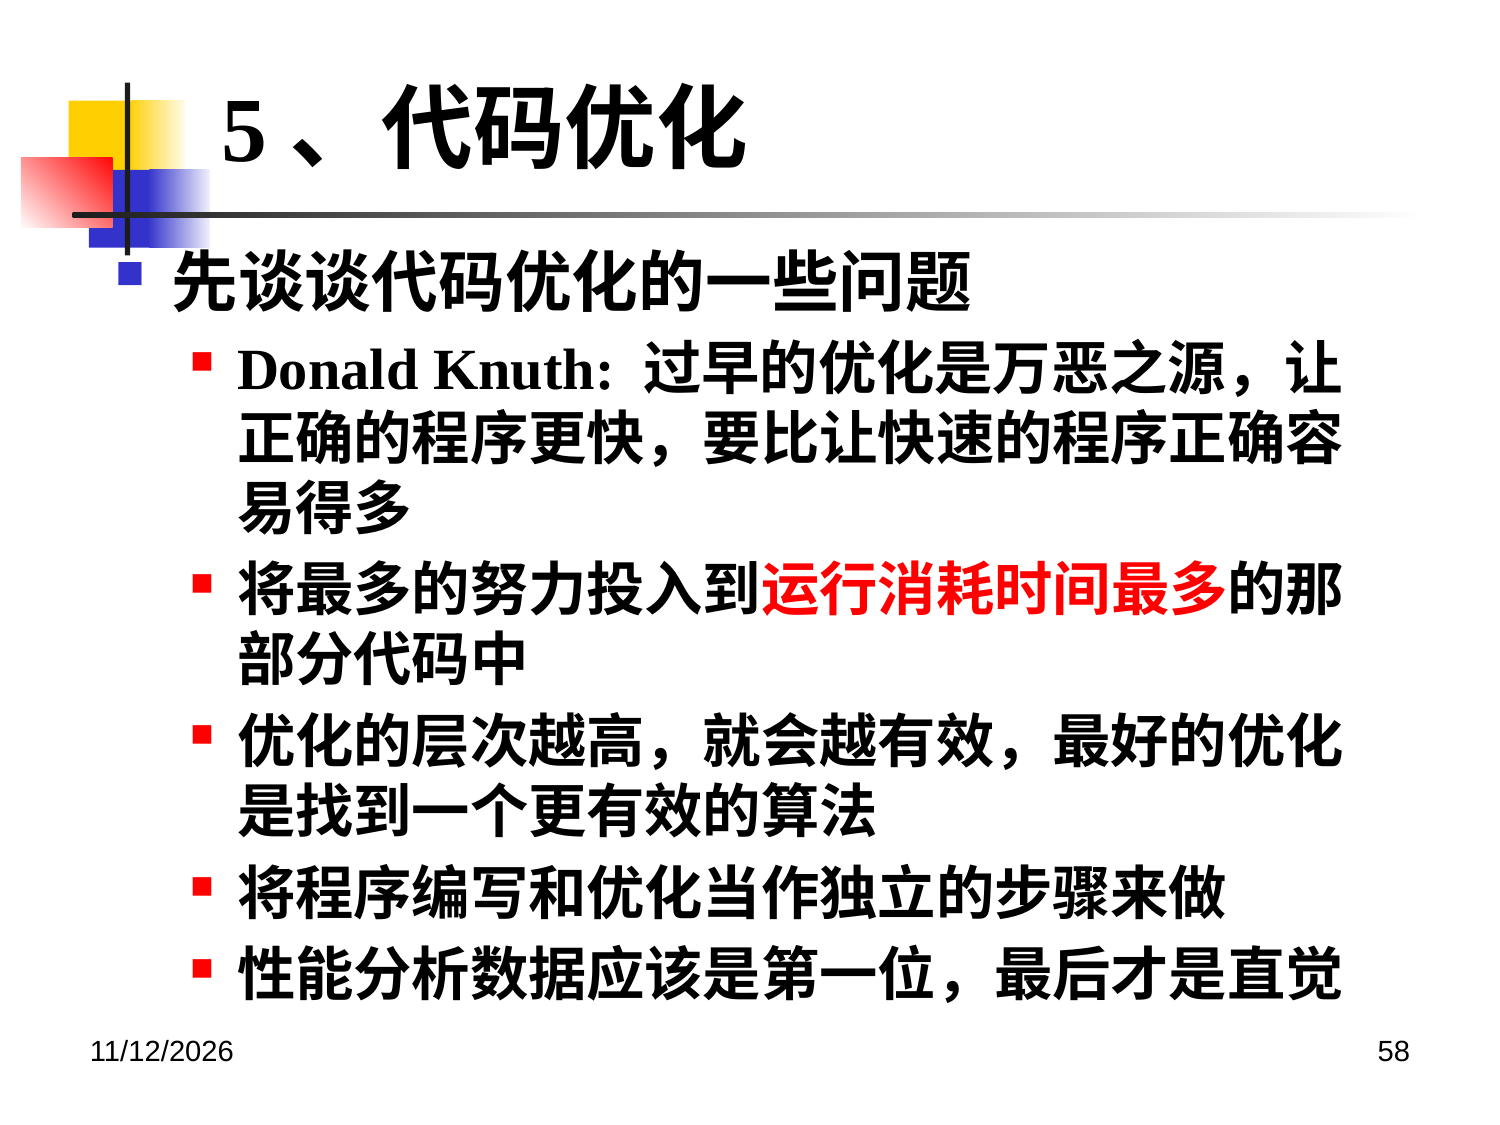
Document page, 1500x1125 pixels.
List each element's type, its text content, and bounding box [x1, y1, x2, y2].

text_box 2020/12/14 [75, 1024, 425, 1103]
text_box 58 [1074, 1024, 1425, 1103]
list 先谈谈代码优化的一些问题 Donald Knuth: 过早的优化是万恶之源，让正确的程序更快，要比让快速的程序正确容易得多 将最多的努力投入到运行消耗时间最多的那部分代码中 优化的层次越高，就会越有效，最好的优化是找到一个更有效的算法 将程序编写和优化当作独立的步骤来做 性能分析数据应该是第一位，最后才是直觉 [100, 231, 1413, 1025]
title 5、代码优化 [206, 76, 1010, 173]
